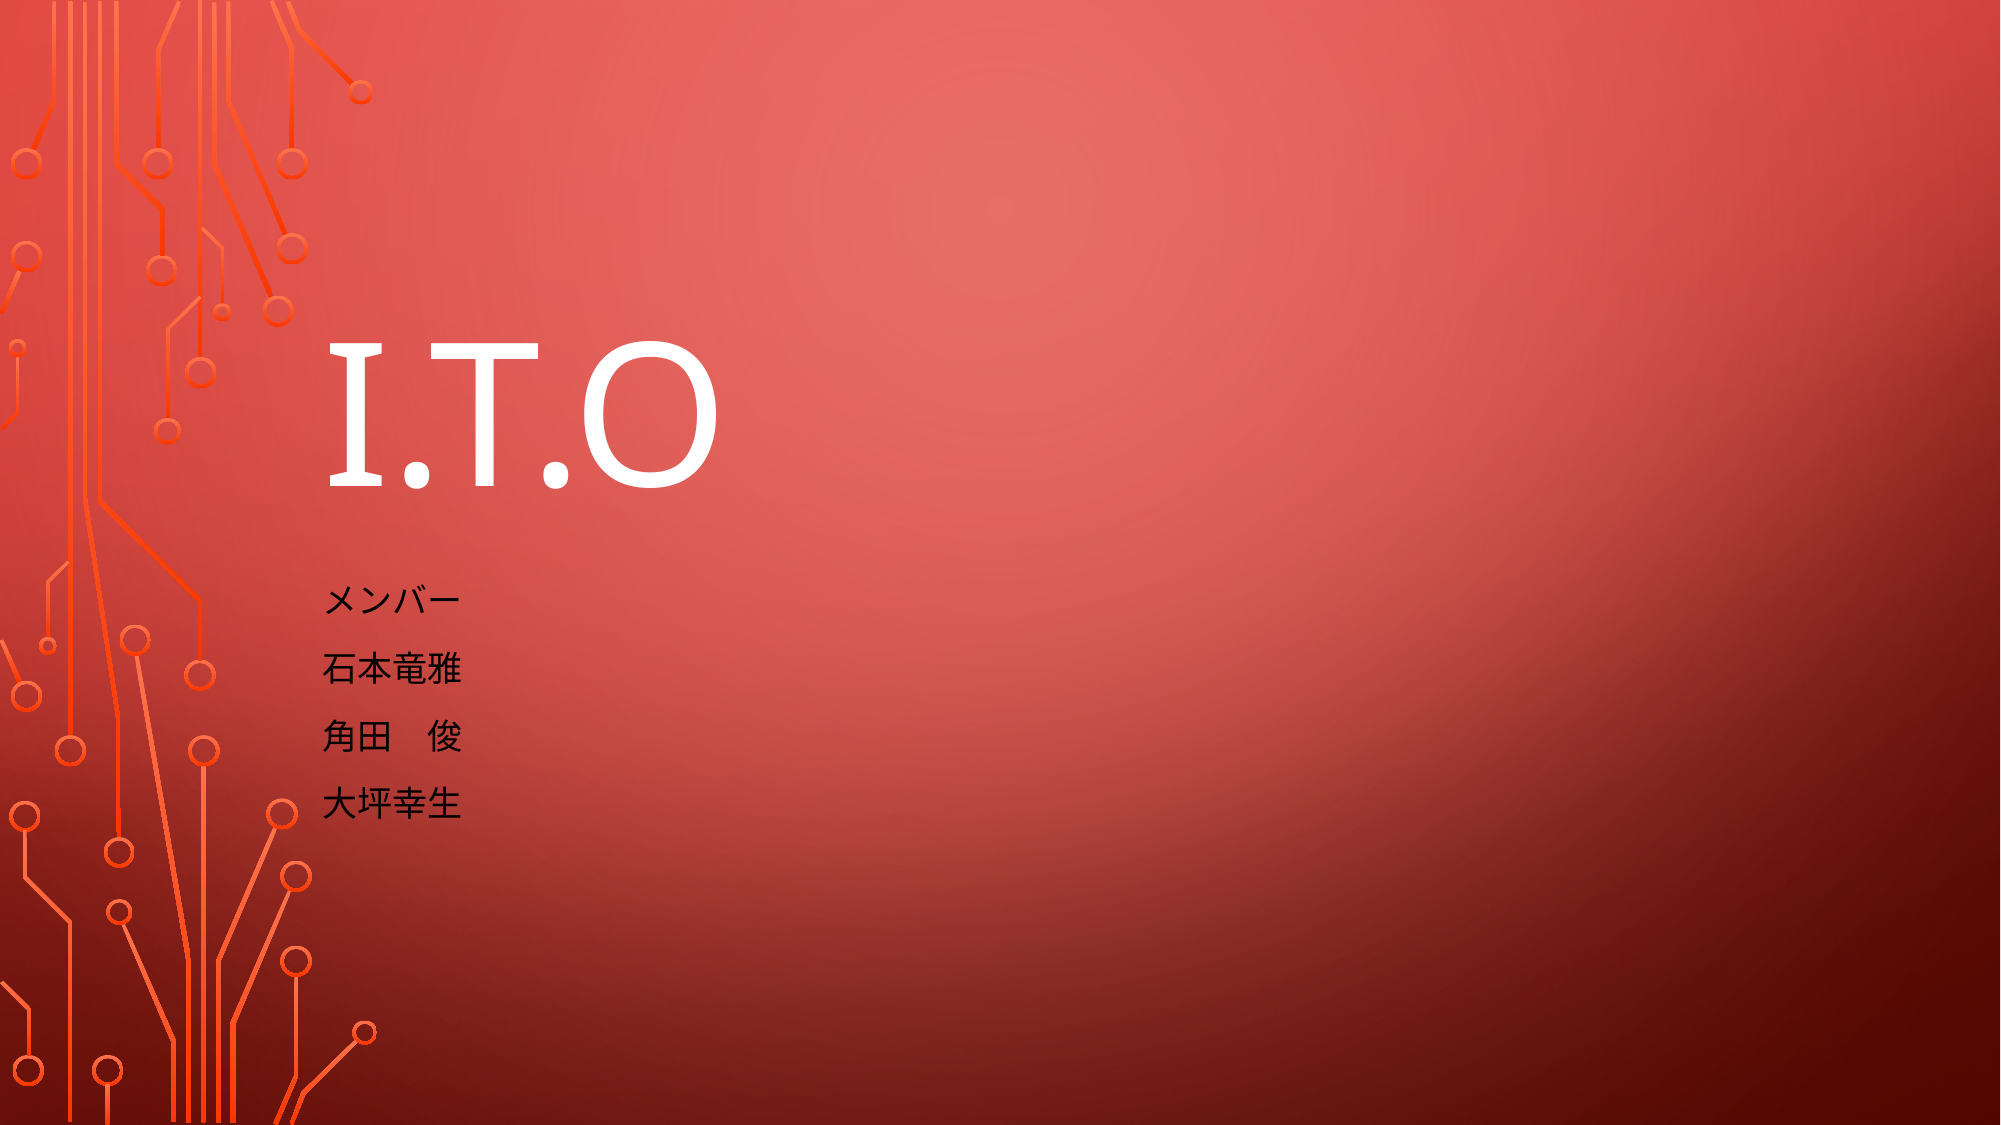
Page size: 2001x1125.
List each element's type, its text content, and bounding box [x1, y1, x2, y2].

title I.T.O [307, 145, 1750, 538]
subtitle メンバー 石本竜雅 角田 俊 大坪幸生 [307, 562, 1750, 835]
